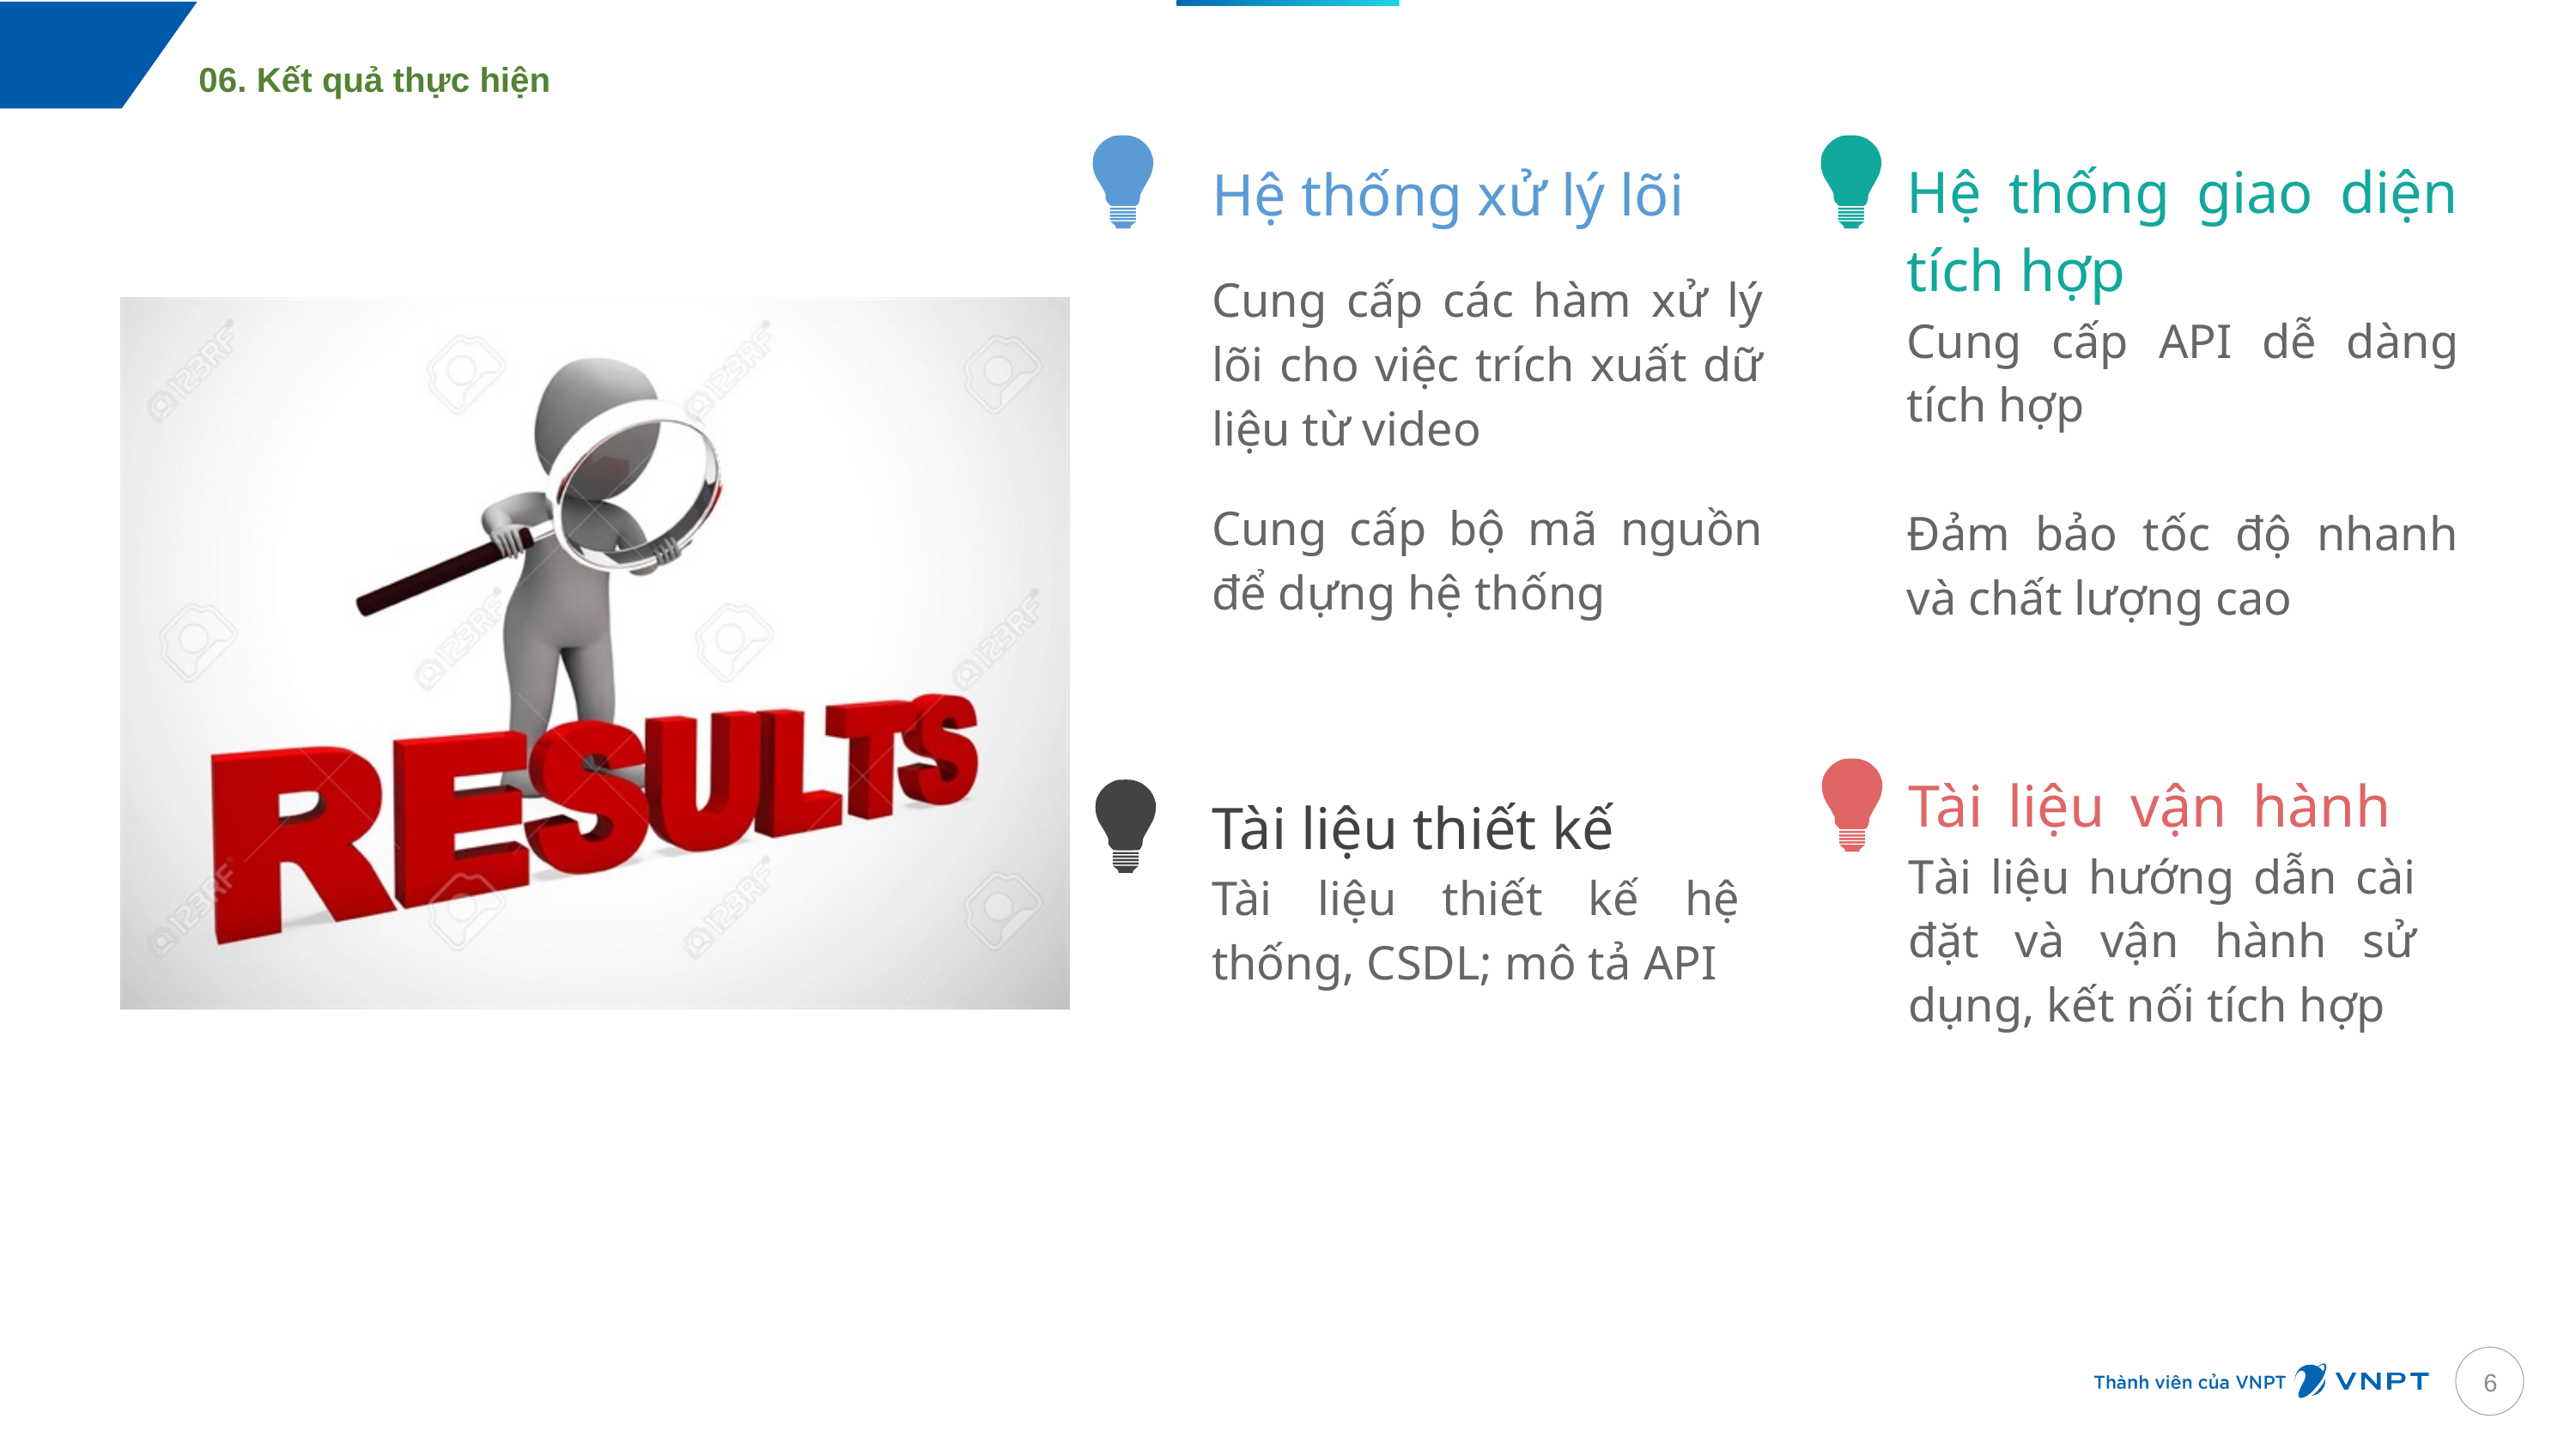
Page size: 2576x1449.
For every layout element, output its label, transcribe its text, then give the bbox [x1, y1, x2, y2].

text_box [1820, 135, 1881, 206]
text_box [1838, 215, 1864, 229]
text_box Tài liệu thiết kế Tài liệu thiết kế hệ thống, CSDL; mô tả API [1186, 768, 1766, 1062]
text_box [0, 0, 199, 110]
text_box [1838, 841, 1866, 852]
text_box [1176, 0, 1400, 7]
text_box [1109, 215, 1137, 229]
text_box [1838, 207, 1864, 210]
text_box [1109, 207, 1136, 210]
text_box [1838, 830, 1866, 834]
text_box Hệ thống giao diện tích hợp Cung cấp API dễ dàng tích hợp Đảm bảo tốc độ nhanh và chất lượng cao [1881, 132, 2485, 693]
text_box Tài liệu vận hành Tài liệu hướng dẫn cài đặt và vận hành sử dụng, kết nối tích hợp [1882, 747, 2443, 1136]
text_box [1092, 135, 1154, 206]
text_box [1821, 758, 1883, 829]
picture [120, 297, 1070, 1009]
text_box Hệ thống xử lý lõi Cung cấp các hàm xử lý lõi cho việc trích xuất dữ liệu từ video Cung cấp bộ mã nguồn để dựng hệ thống [1186, 135, 1789, 748]
picture [2094, 1363, 2429, 1398]
text_box 5 [2456, 1360, 2524, 1405]
text_box [1112, 855, 1139, 873]
text_box [1095, 779, 1157, 851]
text_box 06. Kết quả thực hiện [180, 6, 2404, 114]
